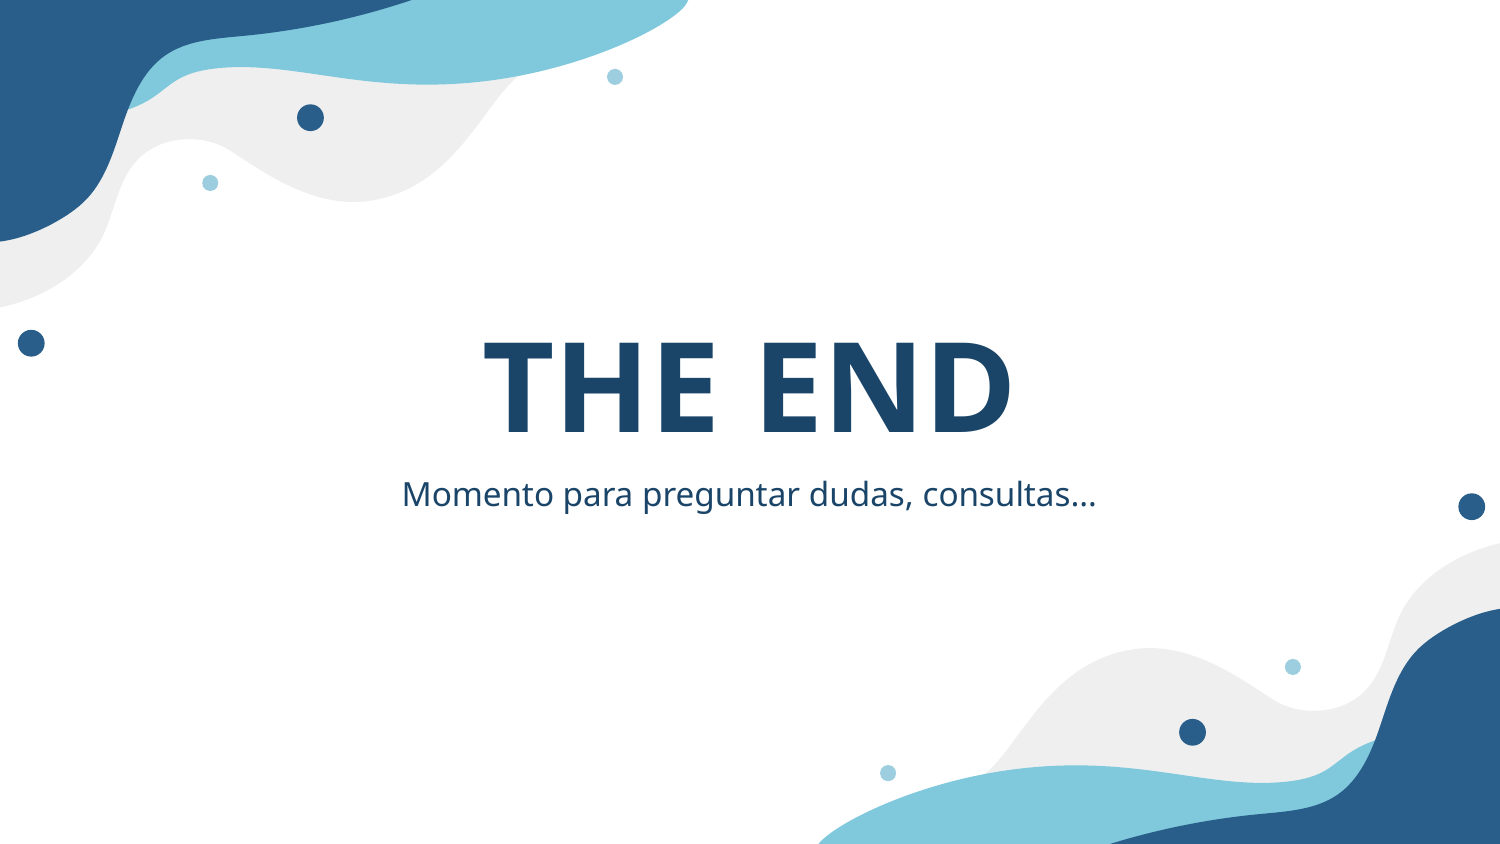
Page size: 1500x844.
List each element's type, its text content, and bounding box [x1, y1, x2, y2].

title THE END [351, 315, 1149, 451]
subtitle Momento para preguntar dudas, consultas… [351, 452, 1149, 533]
